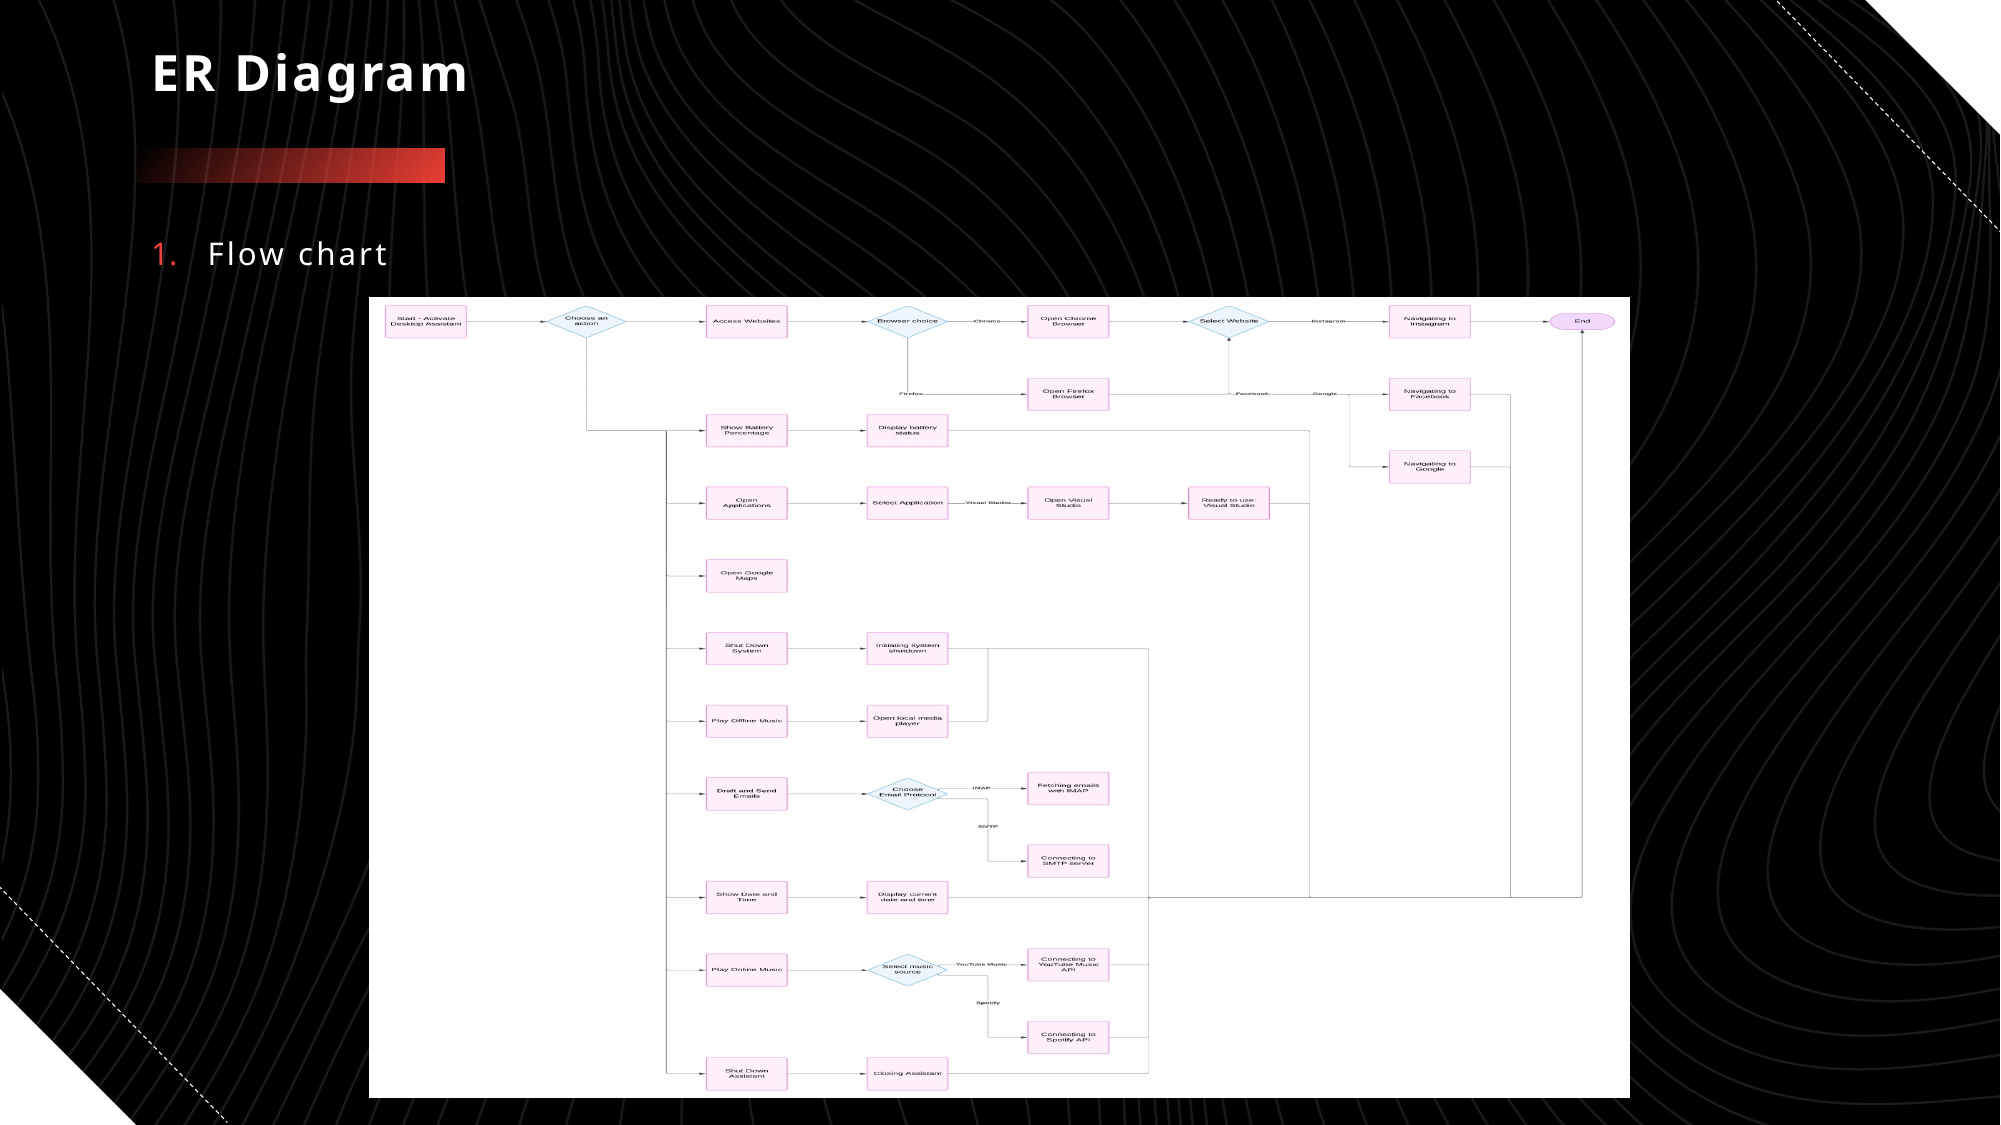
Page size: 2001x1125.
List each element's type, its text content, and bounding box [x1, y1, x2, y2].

list Flow chart [136, 207, 1864, 946]
picture [369, 297, 1630, 1098]
title ER Diagram [136, 27, 1863, 124]
